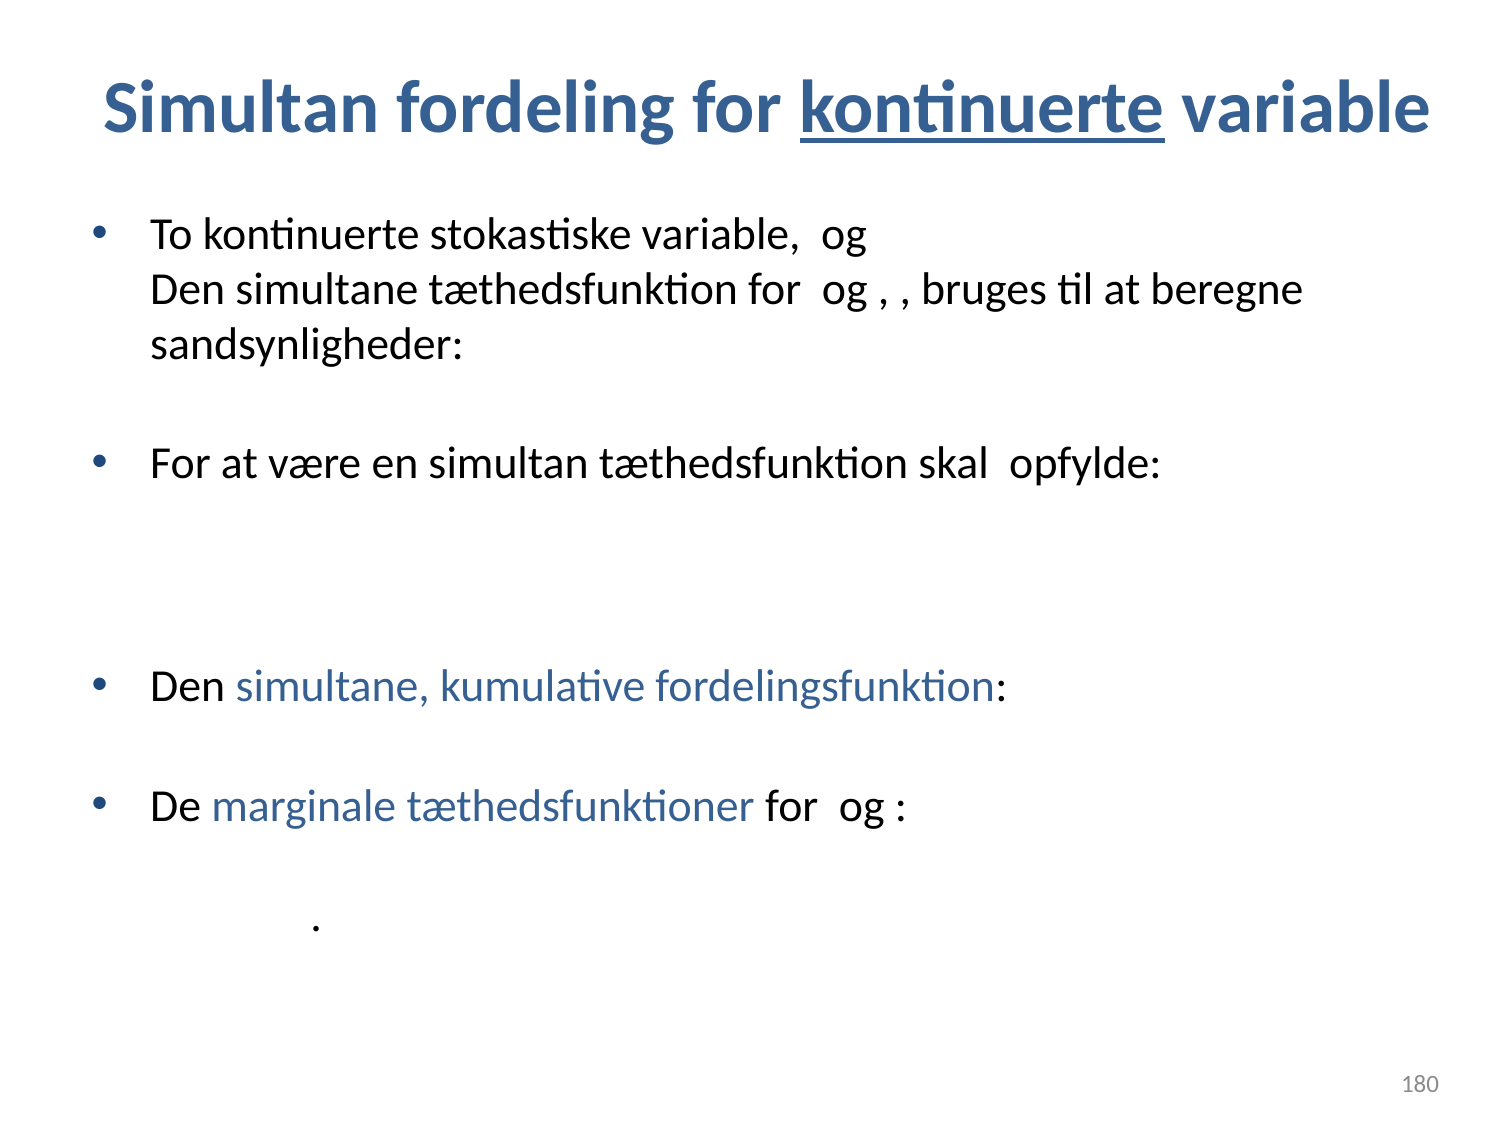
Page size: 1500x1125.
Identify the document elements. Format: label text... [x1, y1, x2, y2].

slide_number 180 [1104, 1058, 1455, 1107]
title Simultan fordeling for kontinuerte variable [76, 45, 1459, 161]
